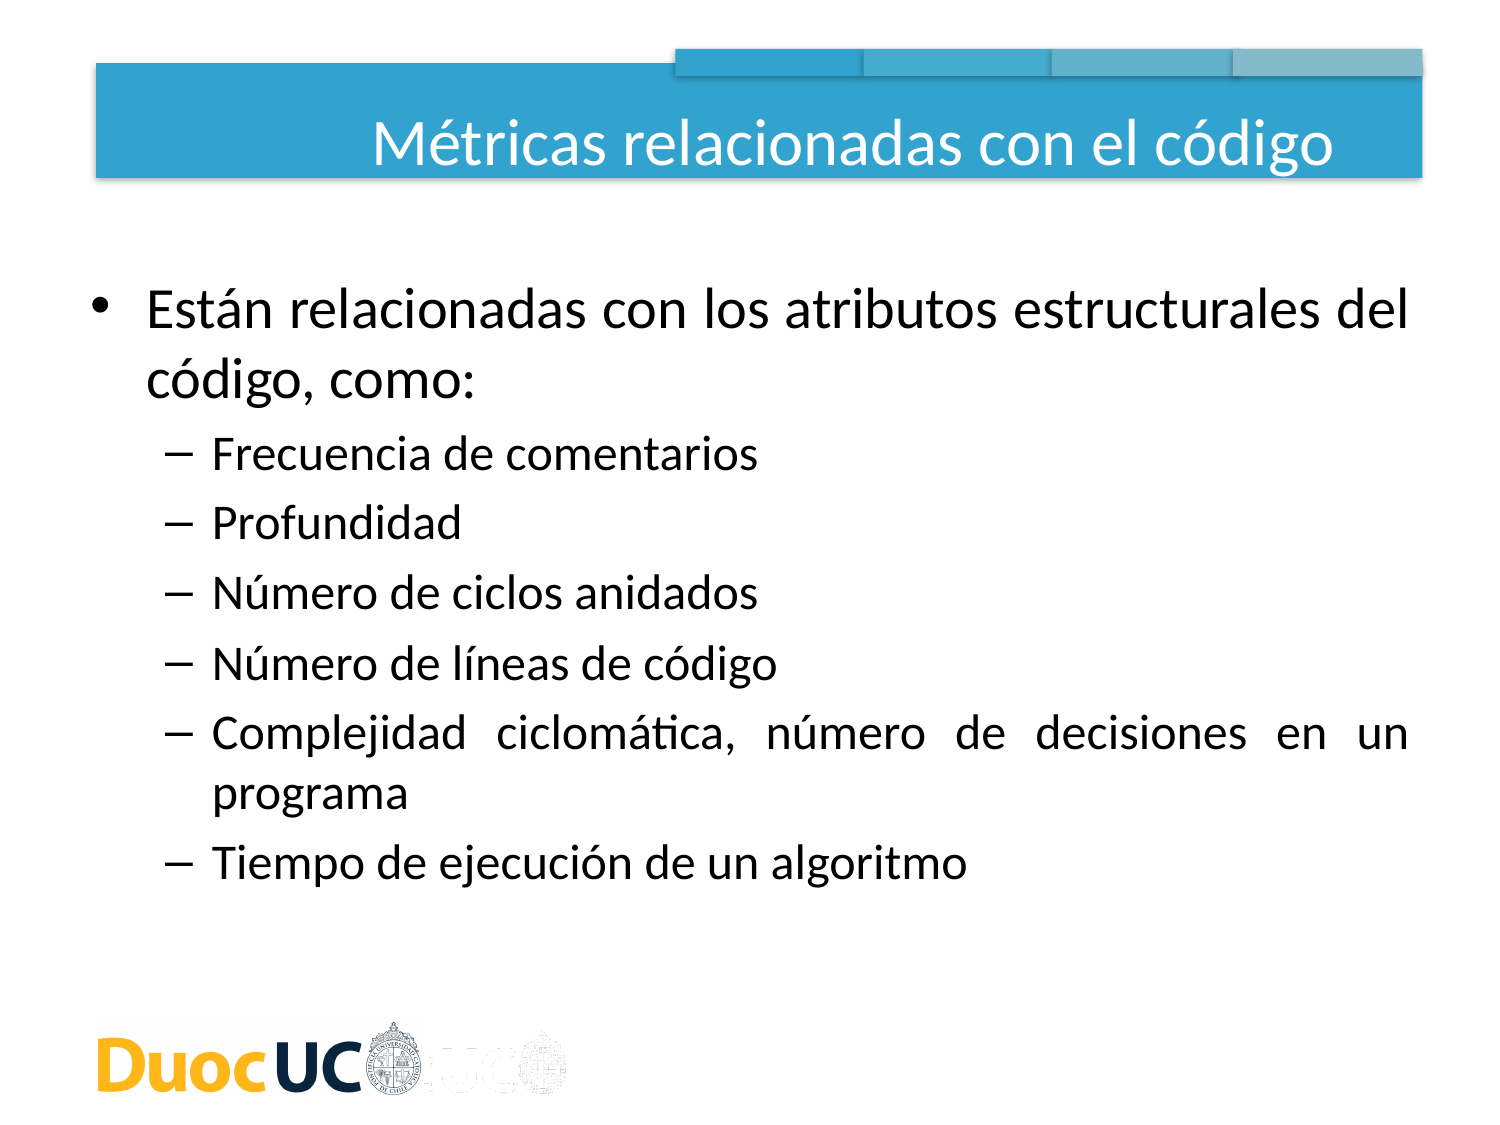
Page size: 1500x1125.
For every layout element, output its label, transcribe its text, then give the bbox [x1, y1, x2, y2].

list Están relacionadas con los atributos estructurales del código, como: Frecuencia de comentarios Profundidad Número de ciclos anidados Número de líneas de código Complejidad ciclomática, número de decisiones en un programa Tiempo de ejecución de un algoritmo [75, 262, 1425, 1005]
picture [96, 1021, 566, 1095]
title Métricas relacionadas con el código [0, 45, 1350, 233]
